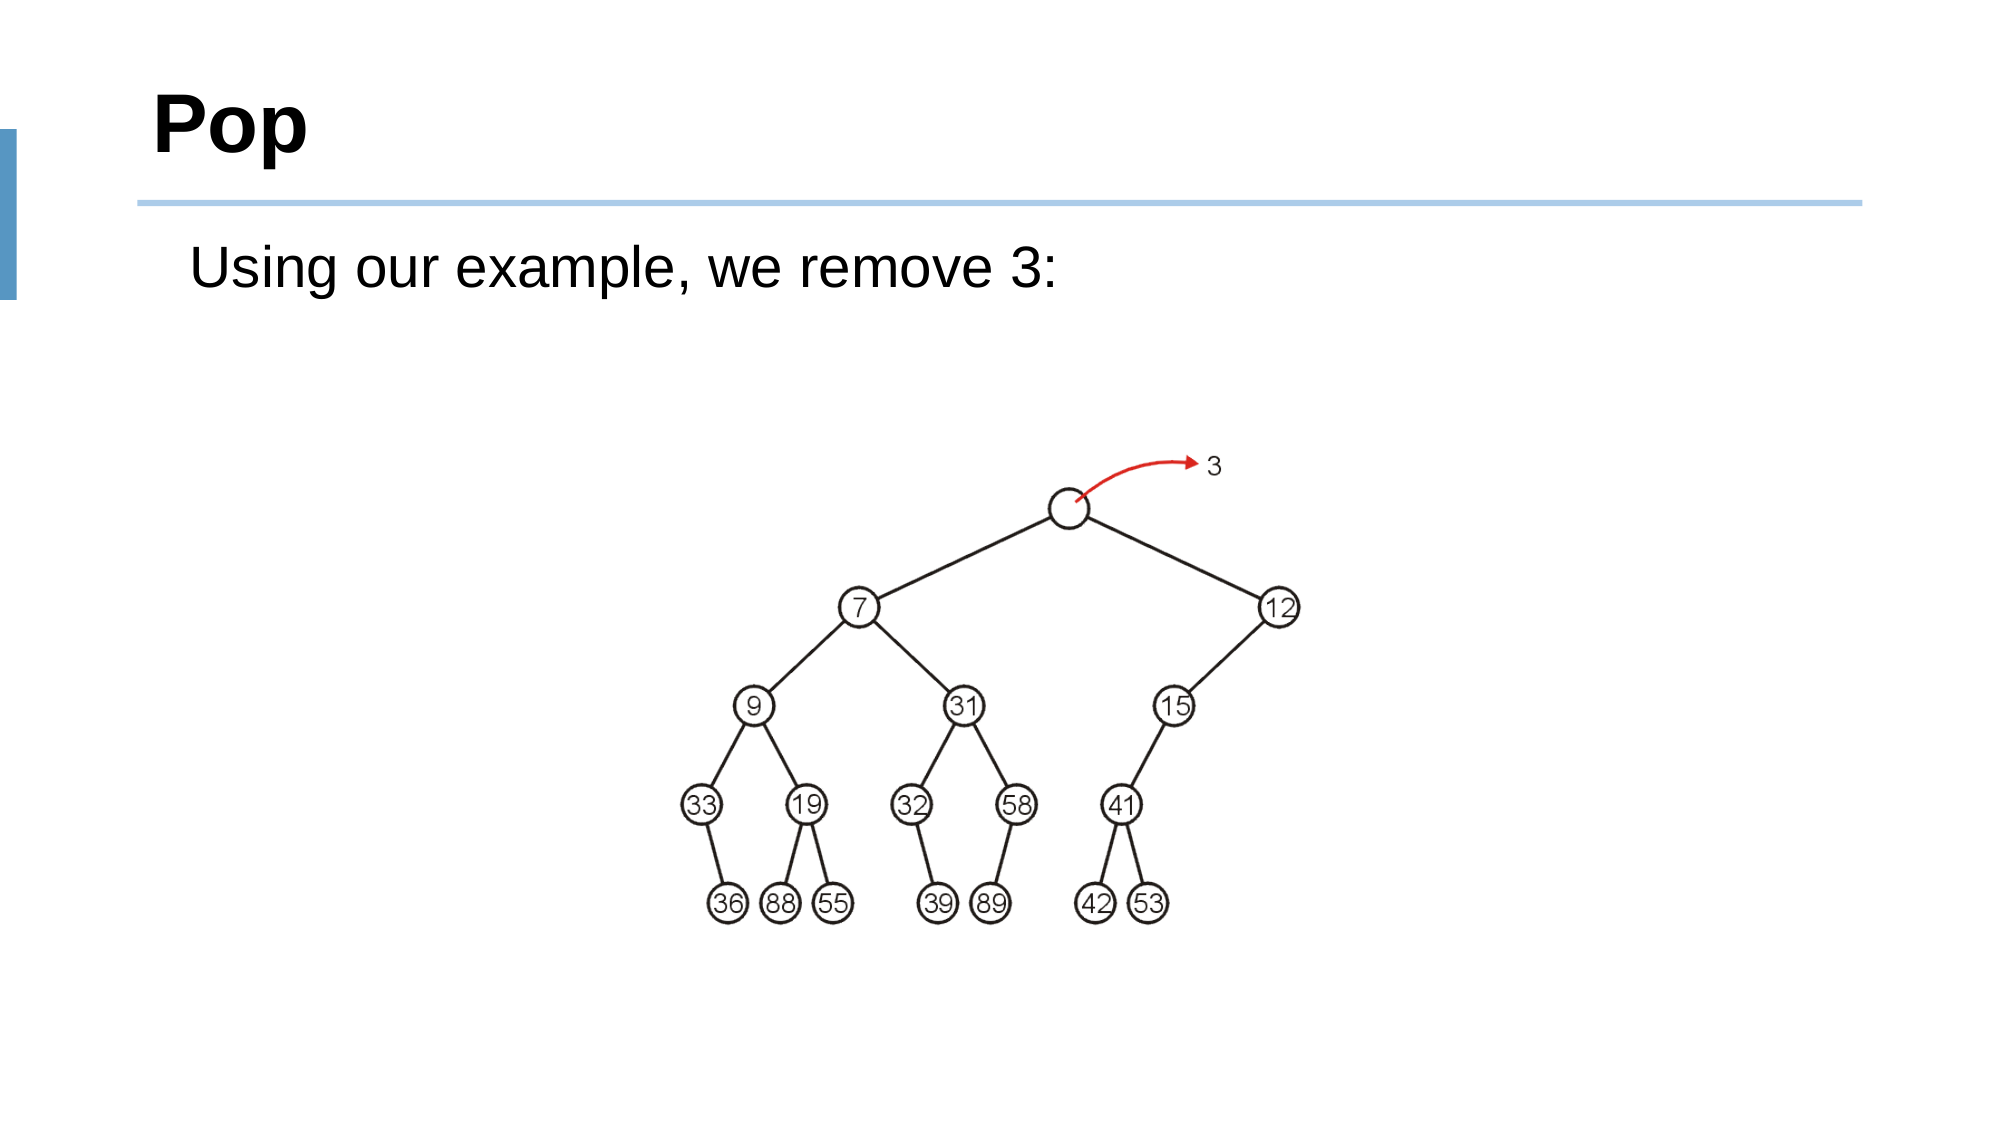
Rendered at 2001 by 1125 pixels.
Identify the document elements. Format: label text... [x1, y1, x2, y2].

title Pop [137, 42, 1863, 208]
picture [674, 449, 1306, 930]
list Using our example, we remove 3: [137, 229, 1863, 1014]
